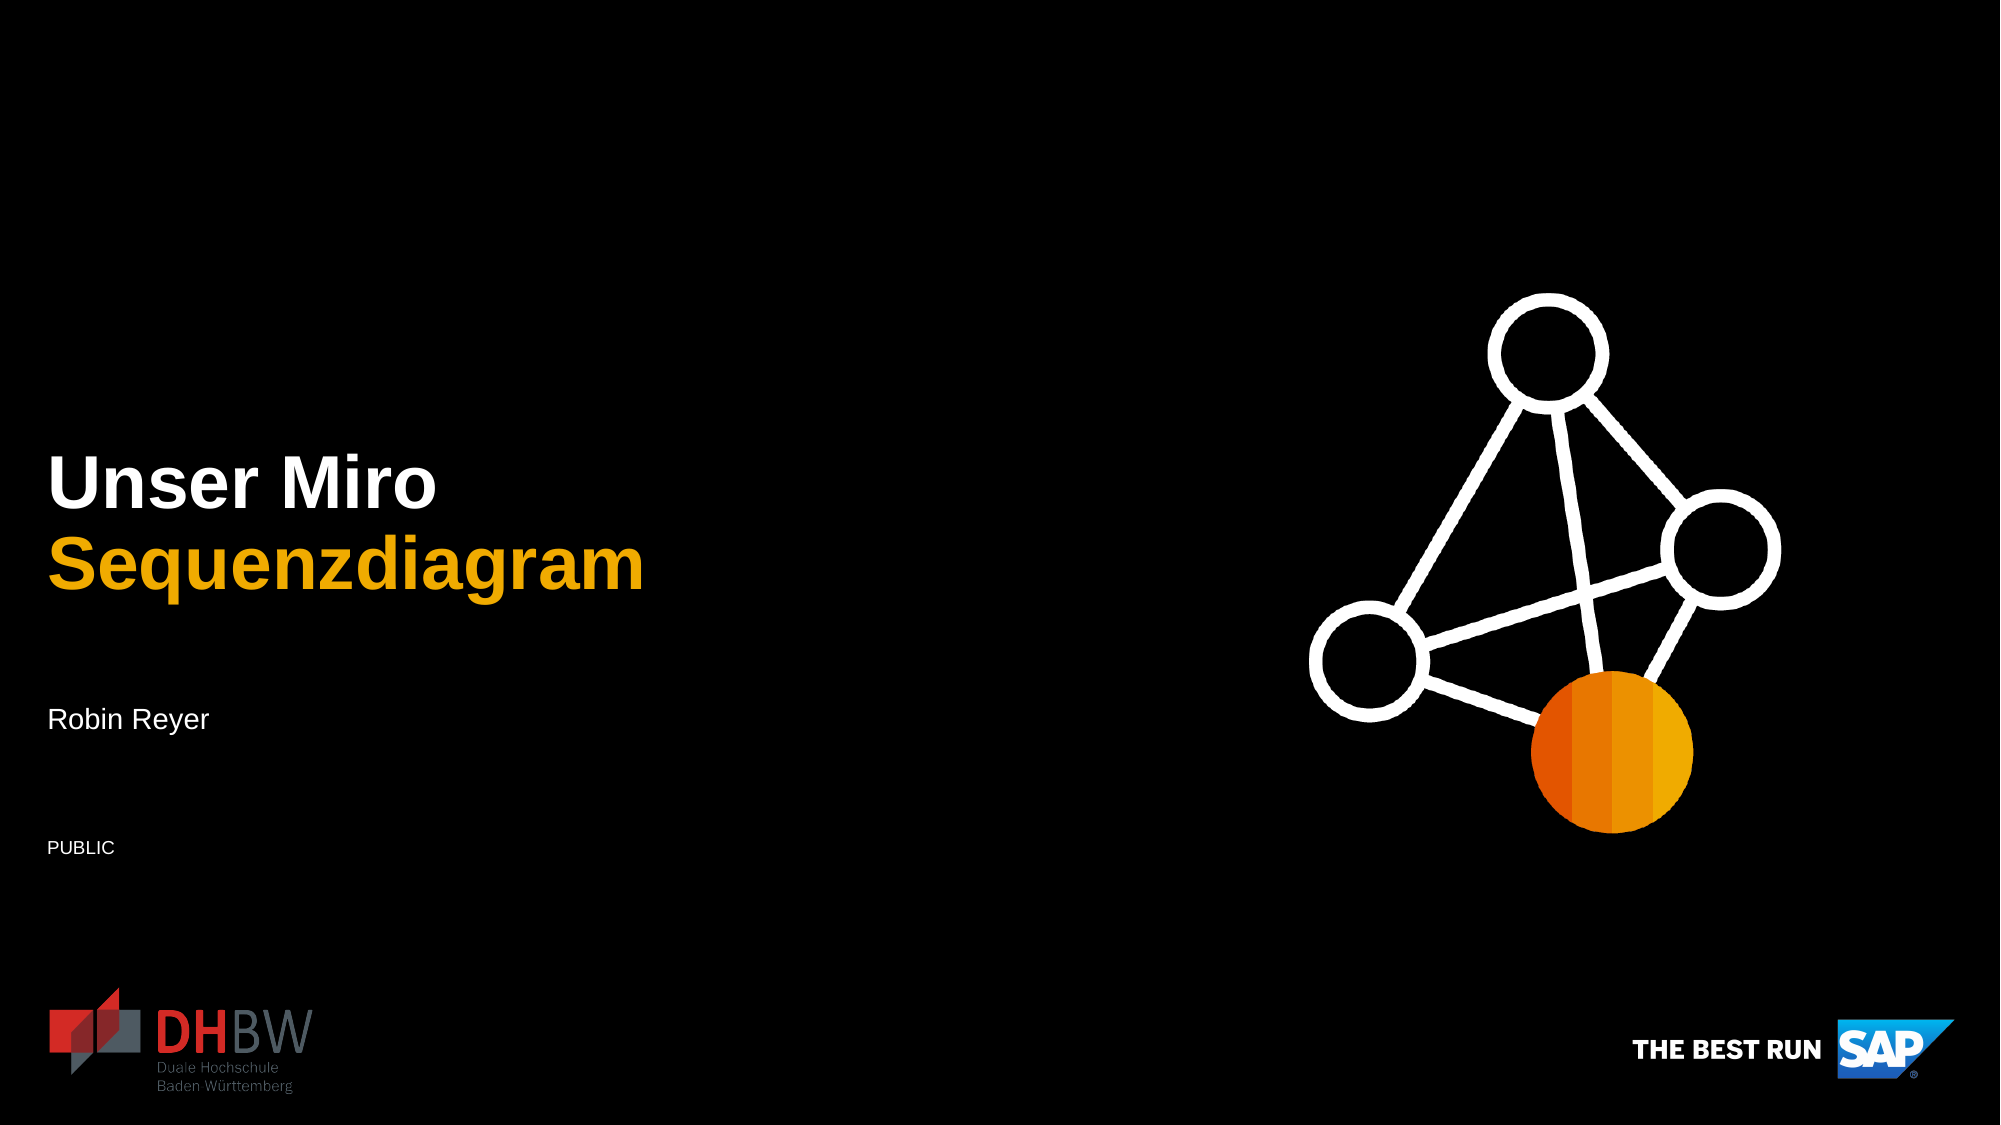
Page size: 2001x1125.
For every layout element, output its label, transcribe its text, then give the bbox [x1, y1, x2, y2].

picture [46, 986, 315, 1095]
subtitle Robin Reyer [47, 700, 1093, 771]
title Unser Miro Sequenzdiagram [47, 443, 1093, 608]
picture [1632, 1019, 1955, 1079]
picture [1140, 157, 1951, 968]
